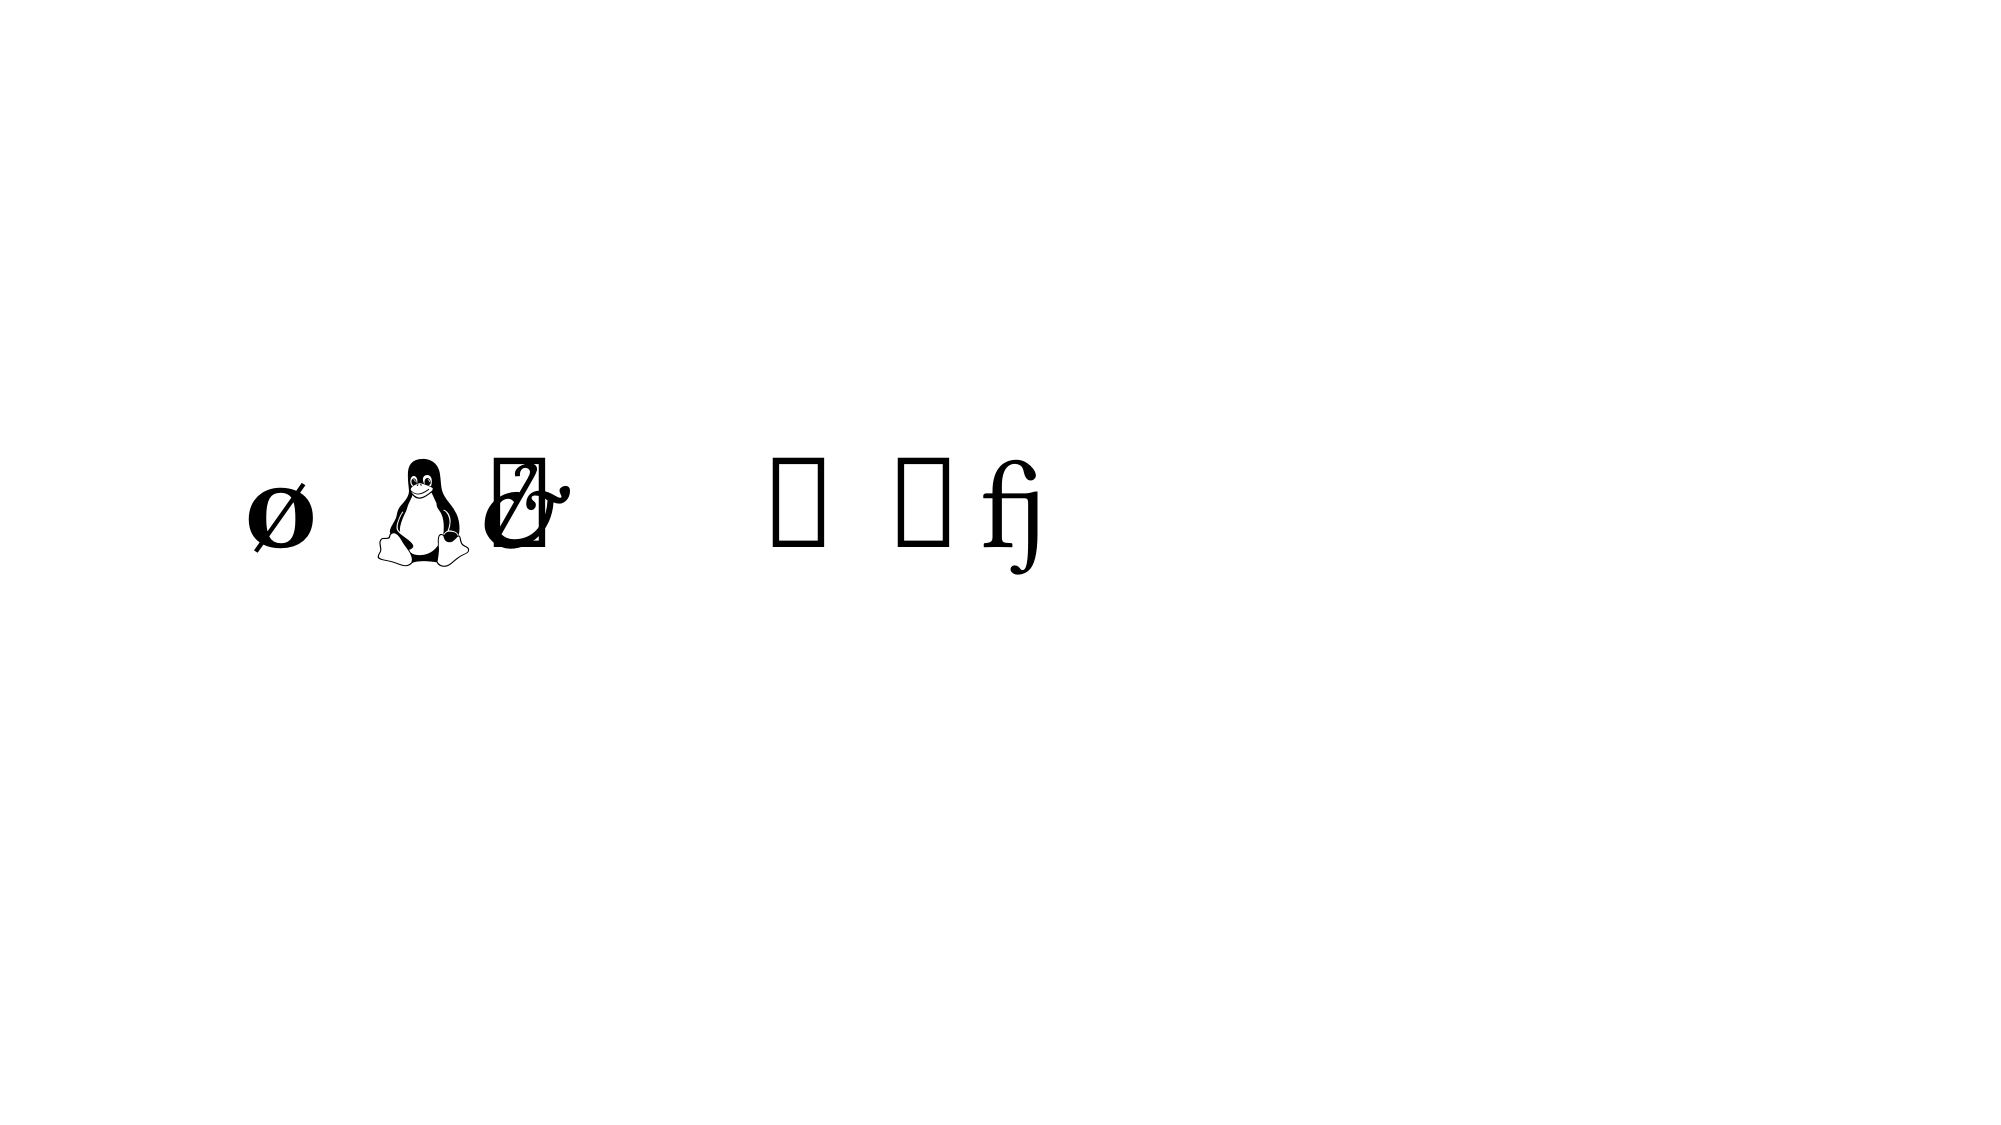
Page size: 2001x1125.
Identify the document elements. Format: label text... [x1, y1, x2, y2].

text_box      [229, 414, 2000, 745]
